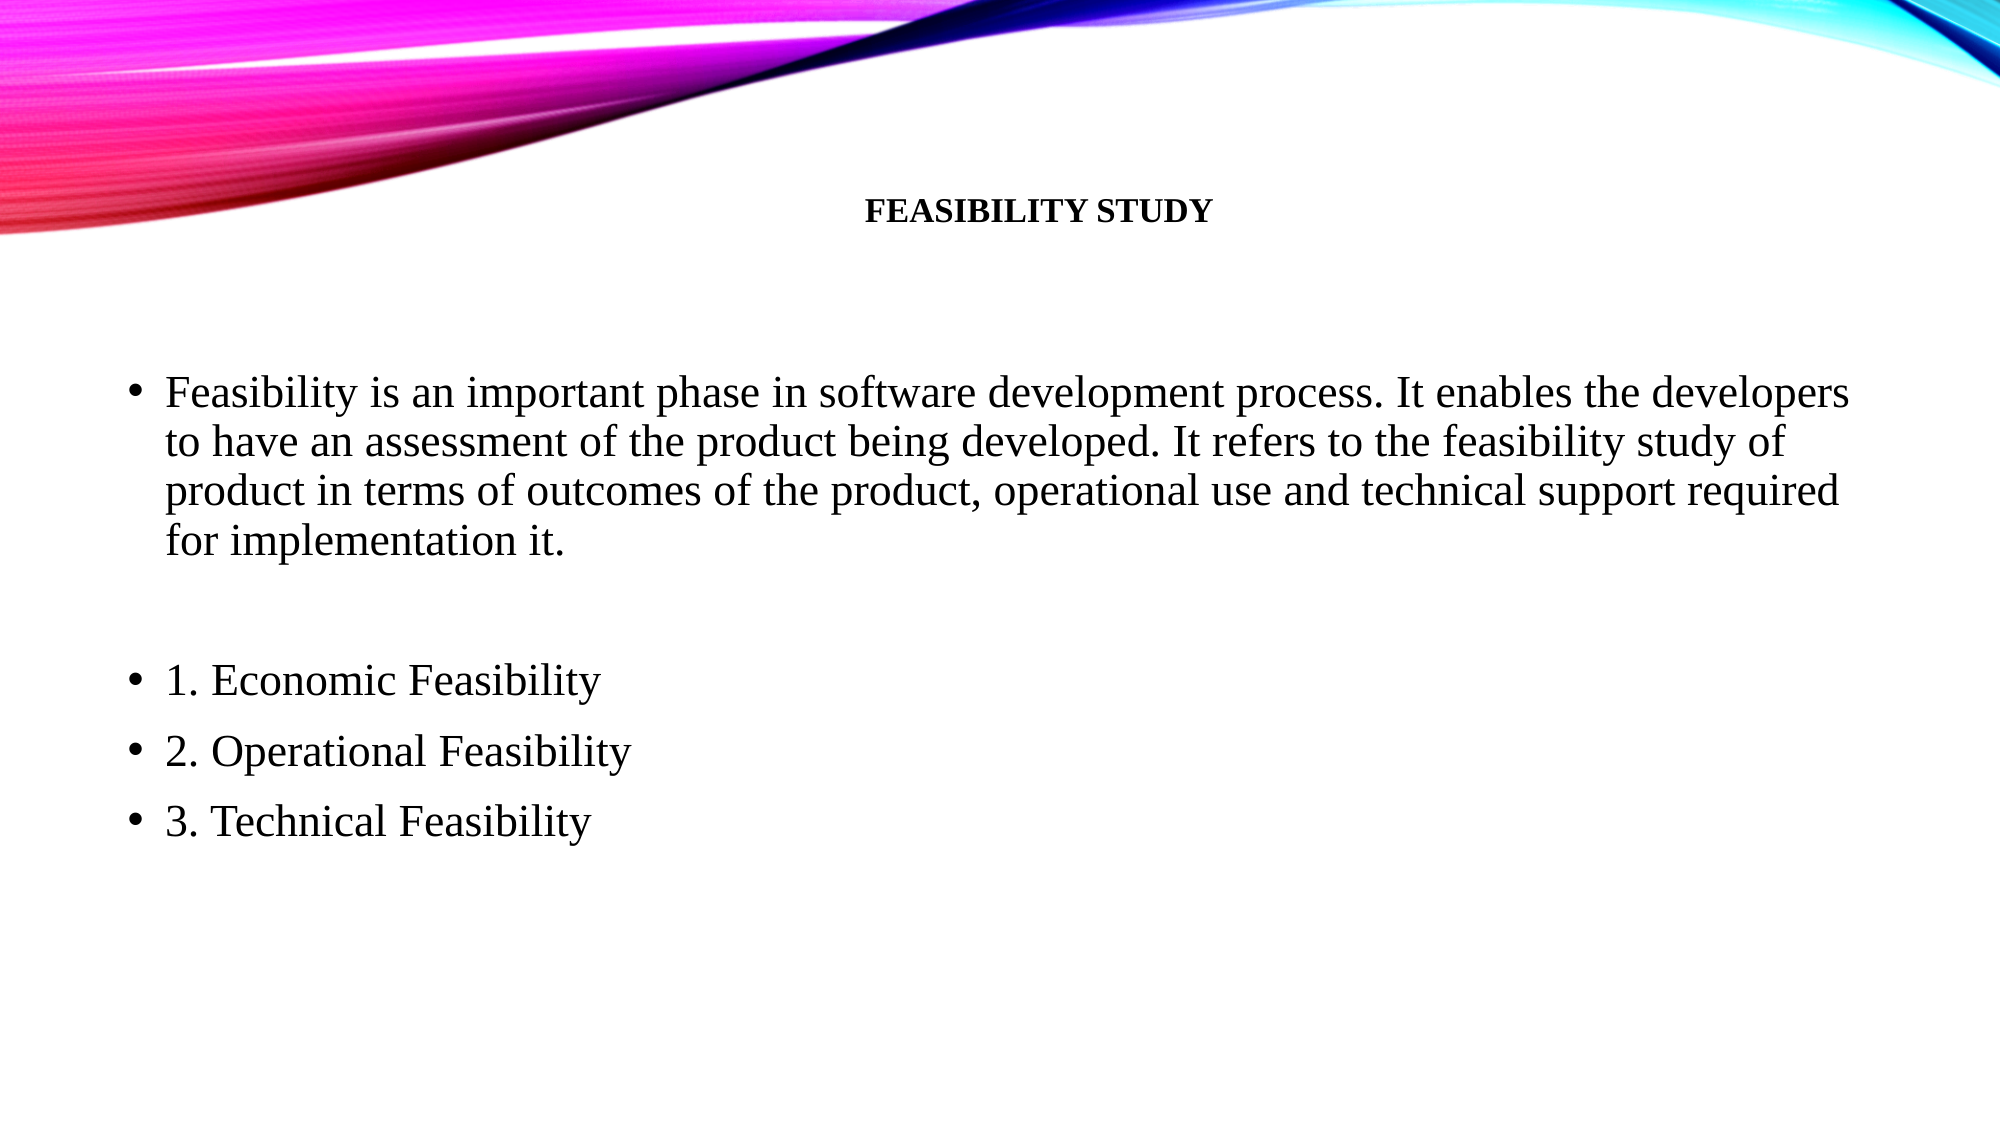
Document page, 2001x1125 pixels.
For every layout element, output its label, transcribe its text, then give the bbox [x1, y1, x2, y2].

picture [1890, 0, 2000, 75]
list Feasibility is an important phase in software development process. It enables the developers to have an assessment of the product being developed. It refers to the feasibility study of product in terms of outcomes of the product, operational use and technical support required for implementation it. 1. Economic Feasibility 2. Operational Feasibility 3. Technical Feasibility [112, 360, 1888, 1021]
picture [1910, 0, 2000, 45]
title Feasibility Study [620, 139, 1230, 281]
picture [0, 0, 2000, 237]
